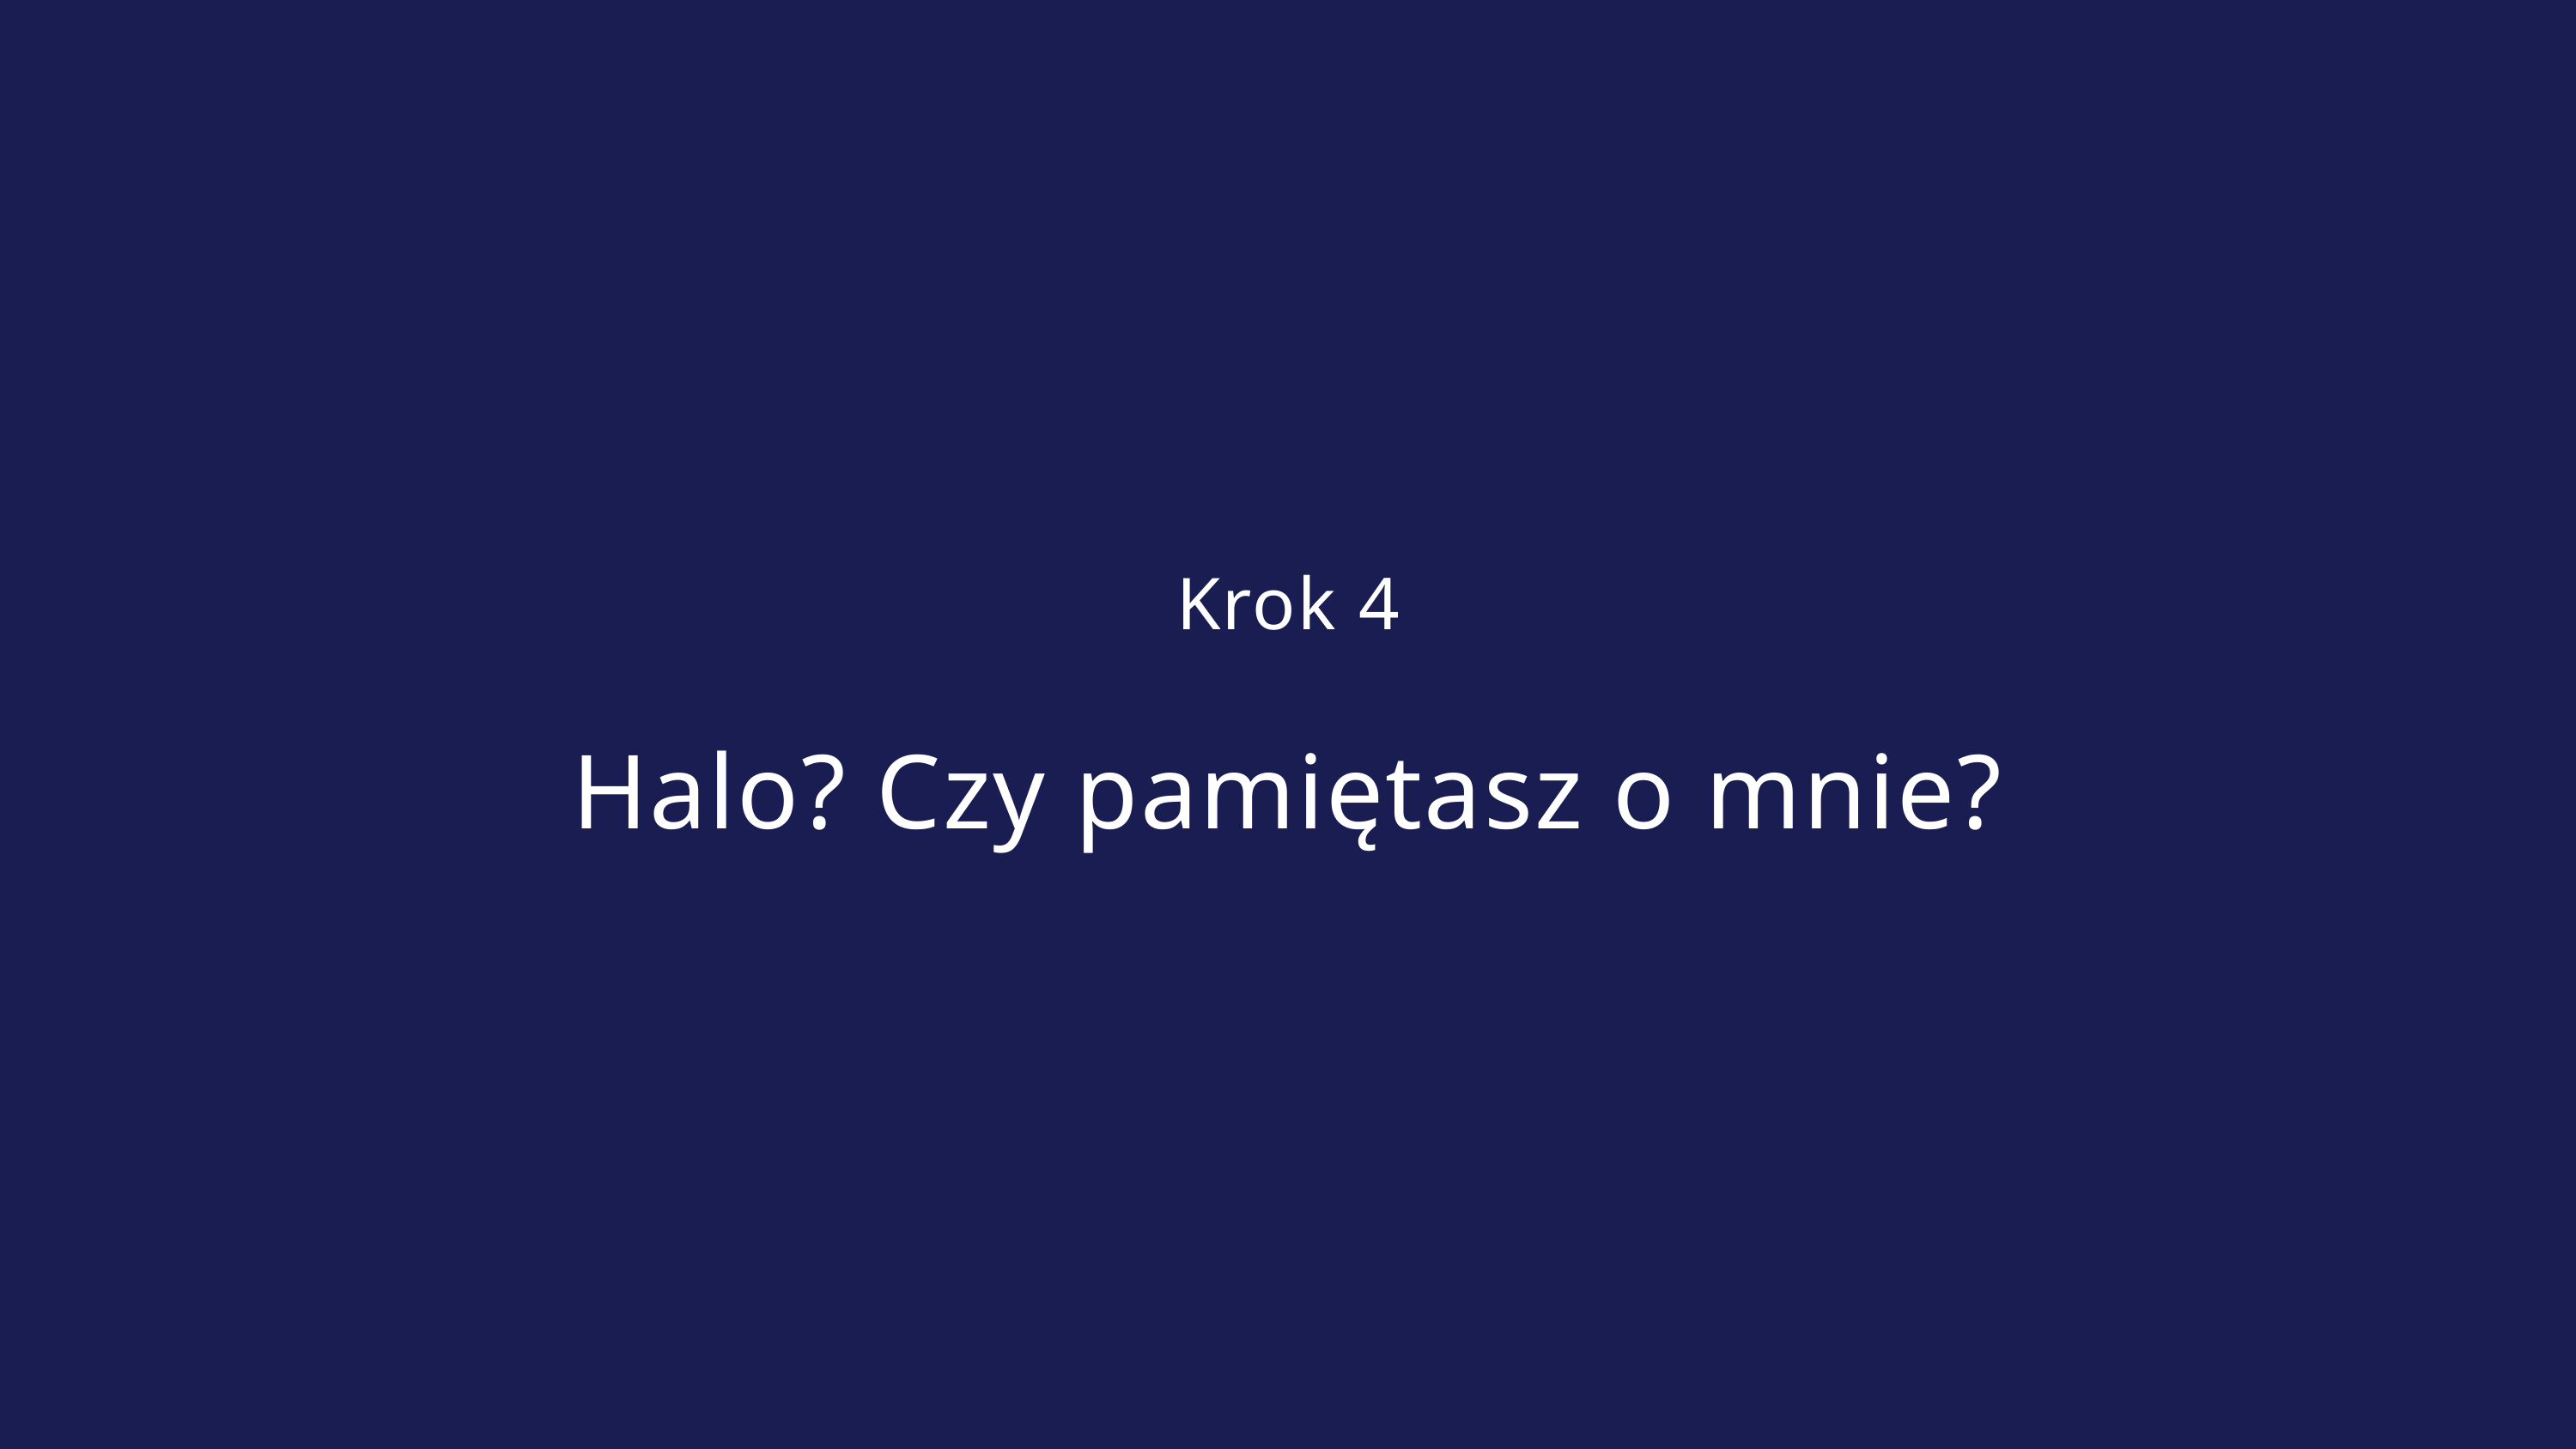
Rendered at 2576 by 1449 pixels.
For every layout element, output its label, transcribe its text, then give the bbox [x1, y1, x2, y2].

text_box Krok 4 Halo? Czy pamiętasz o mnie? [366, 542, 2210, 849]
